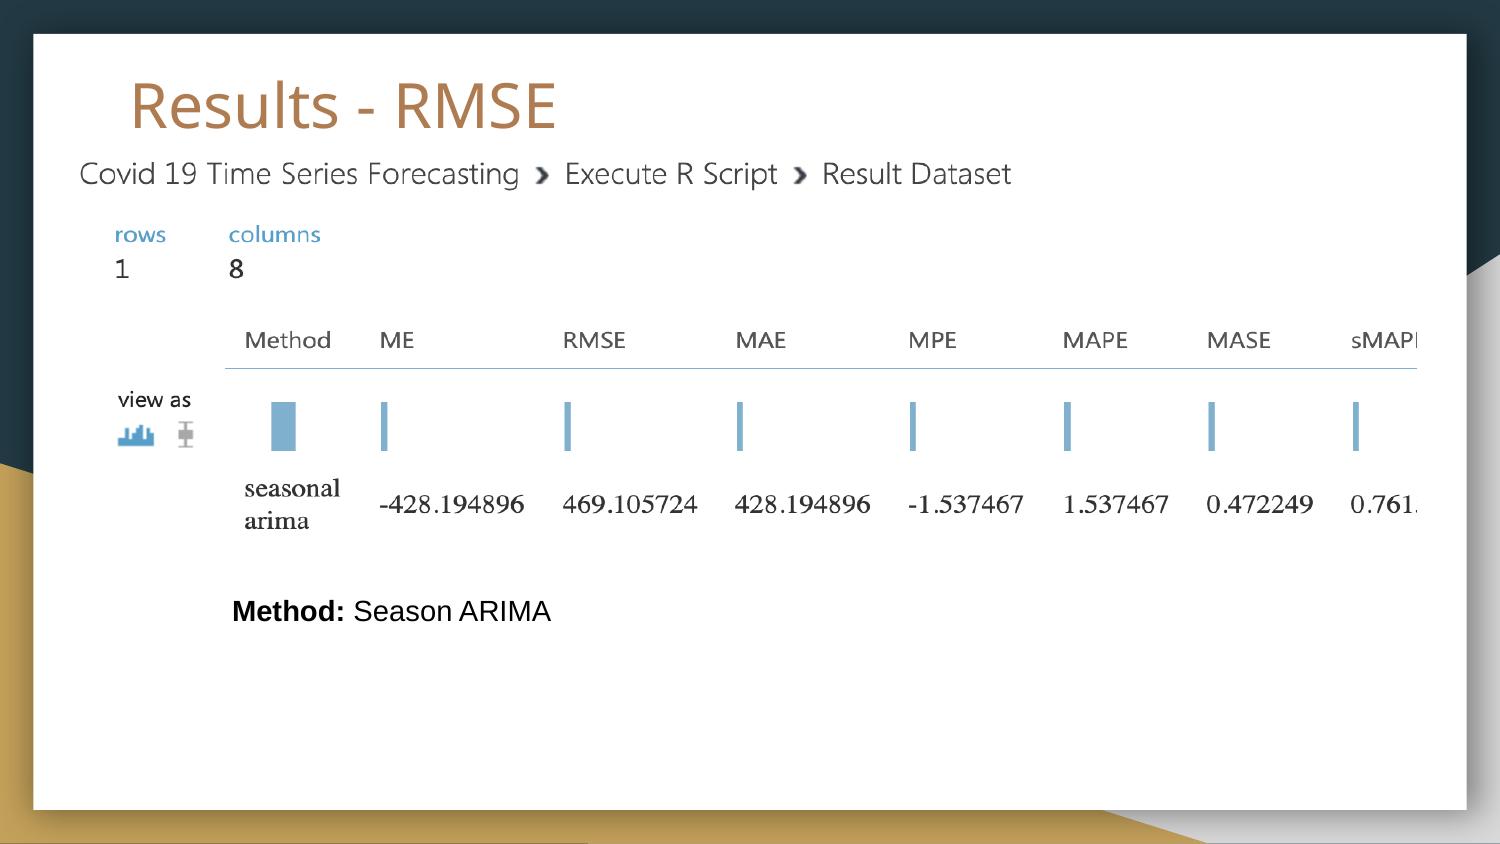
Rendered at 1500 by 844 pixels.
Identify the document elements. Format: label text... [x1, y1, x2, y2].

picture [65, 136, 1434, 598]
title Results - RMSE [114, 51, 1346, 134]
text_box Method: Season ARIMA [217, 605, 631, 635]
